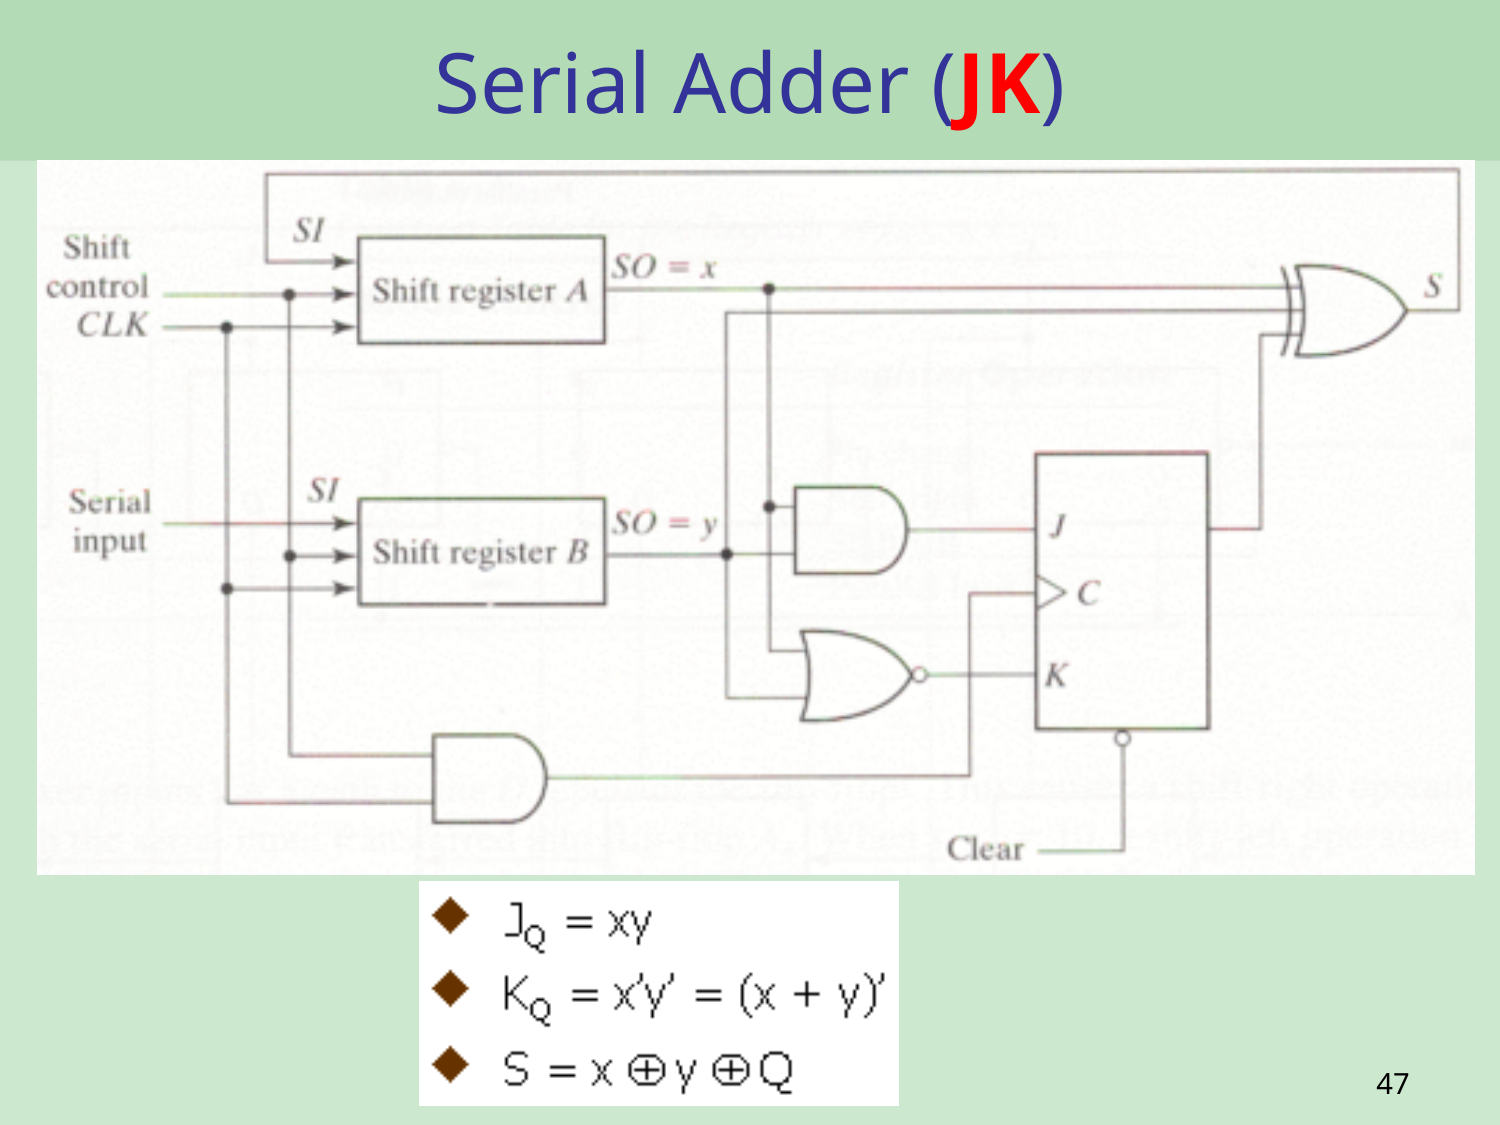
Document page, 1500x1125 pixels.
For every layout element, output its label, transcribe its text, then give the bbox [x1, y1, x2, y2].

title Serial Adder (JK) [17, 11, 1483, 149]
picture [418, 881, 900, 1107]
slide_number 47 [1112, 1037, 1426, 1113]
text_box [37, 160, 1476, 875]
